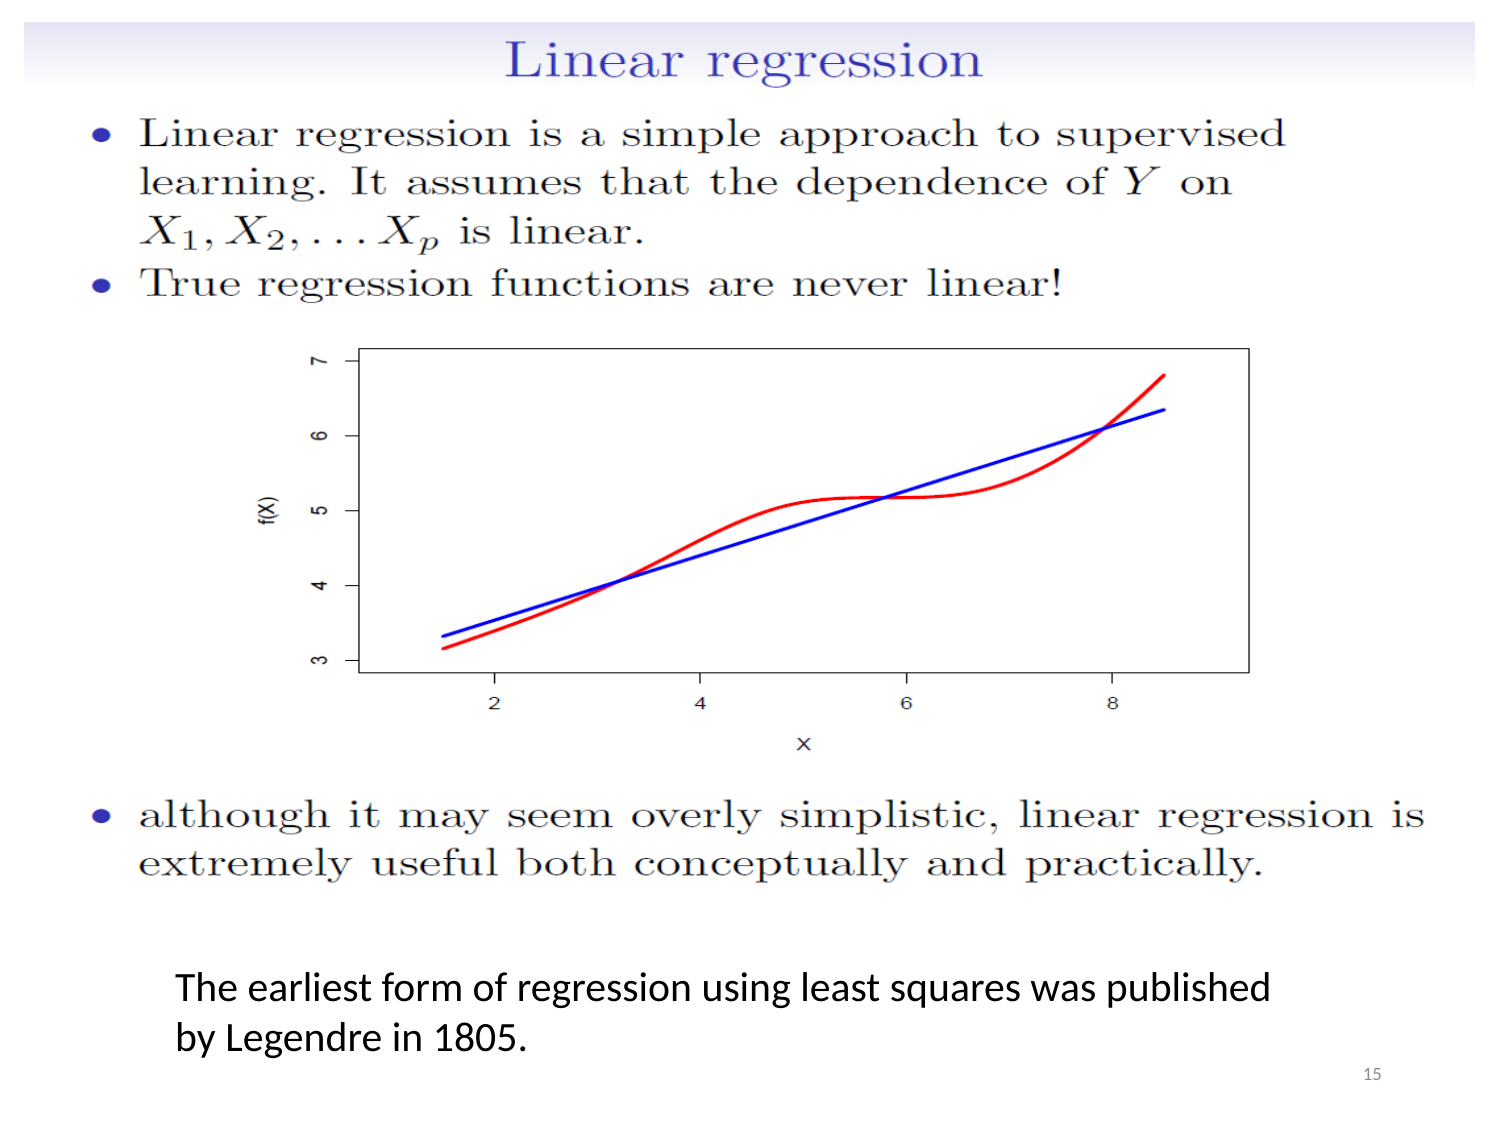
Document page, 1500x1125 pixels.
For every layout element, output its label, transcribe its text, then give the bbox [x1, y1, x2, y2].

picture [24, 22, 1475, 899]
slide_number 15 [1059, 1042, 1397, 1103]
text_box The earliest form of regression using least squares was published by Legendre in 1805. [160, 952, 1329, 1068]
